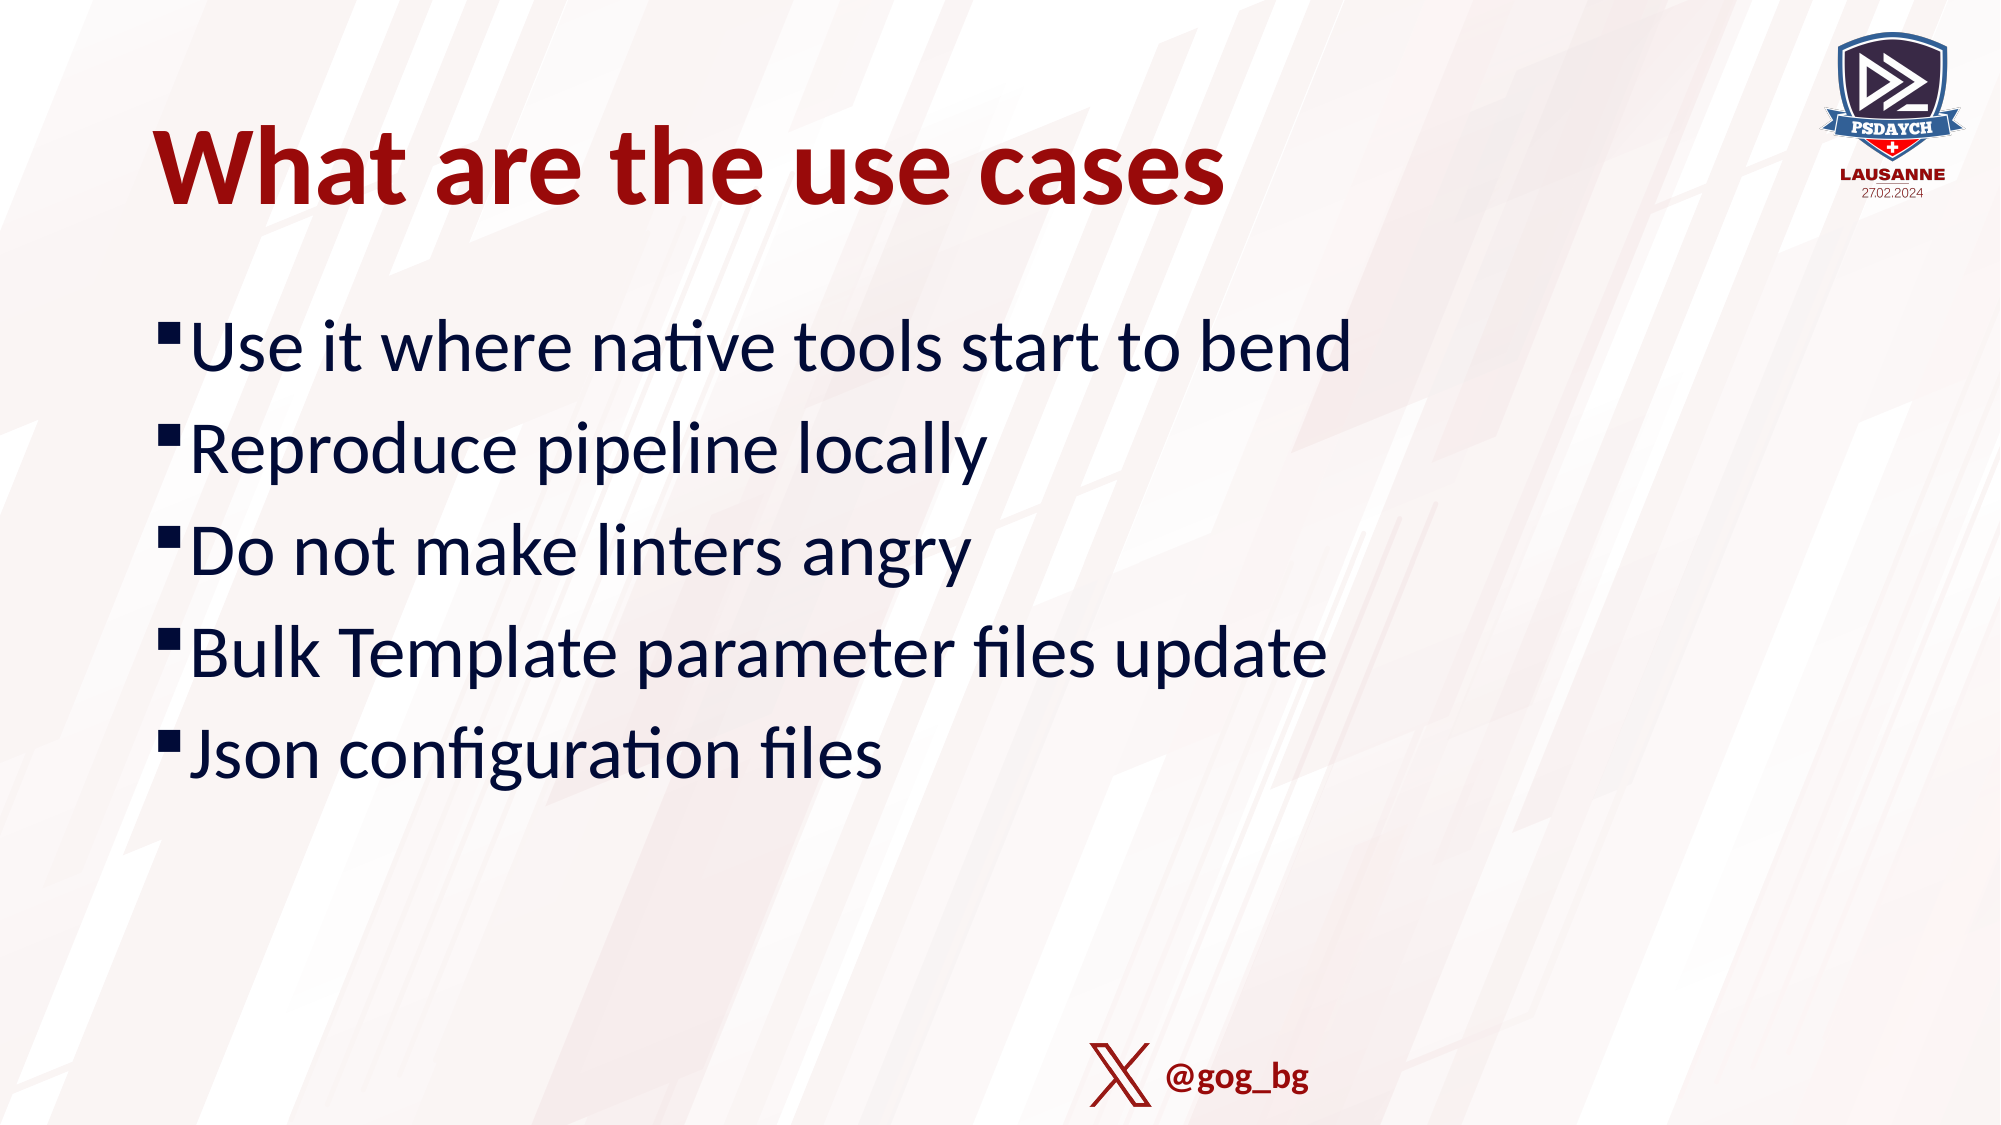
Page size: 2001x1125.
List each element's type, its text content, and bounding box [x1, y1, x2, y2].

list Use it where native tools start to bend Reproduce pipeline locally Do not make linters angry Bulk Template parameter files update Json configuration files [137, 299, 1863, 1014]
title What are the use cases [137, 59, 1735, 278]
picture [0, 0, 2000, 1125]
